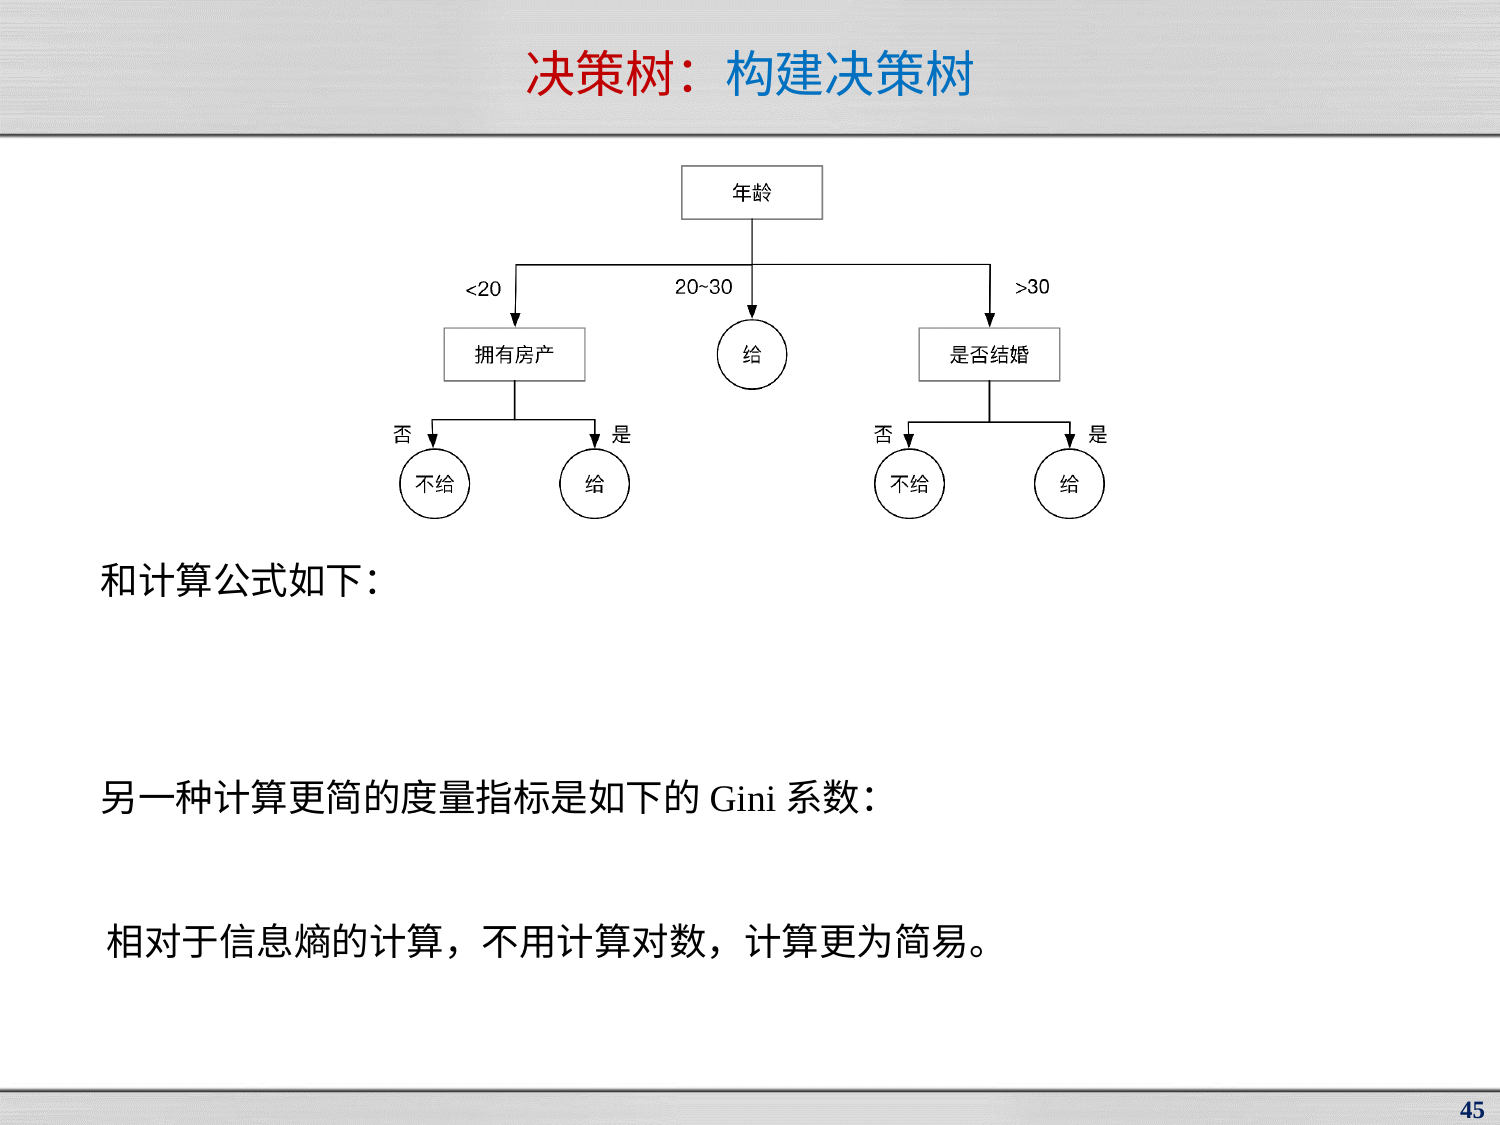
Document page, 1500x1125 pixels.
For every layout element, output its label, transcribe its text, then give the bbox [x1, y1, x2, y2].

title 决策树：构建决策树 [0, 0, 1500, 135]
slide_number 45 [1162, 1092, 1500, 1125]
picture [0, 135, 1500, 1125]
